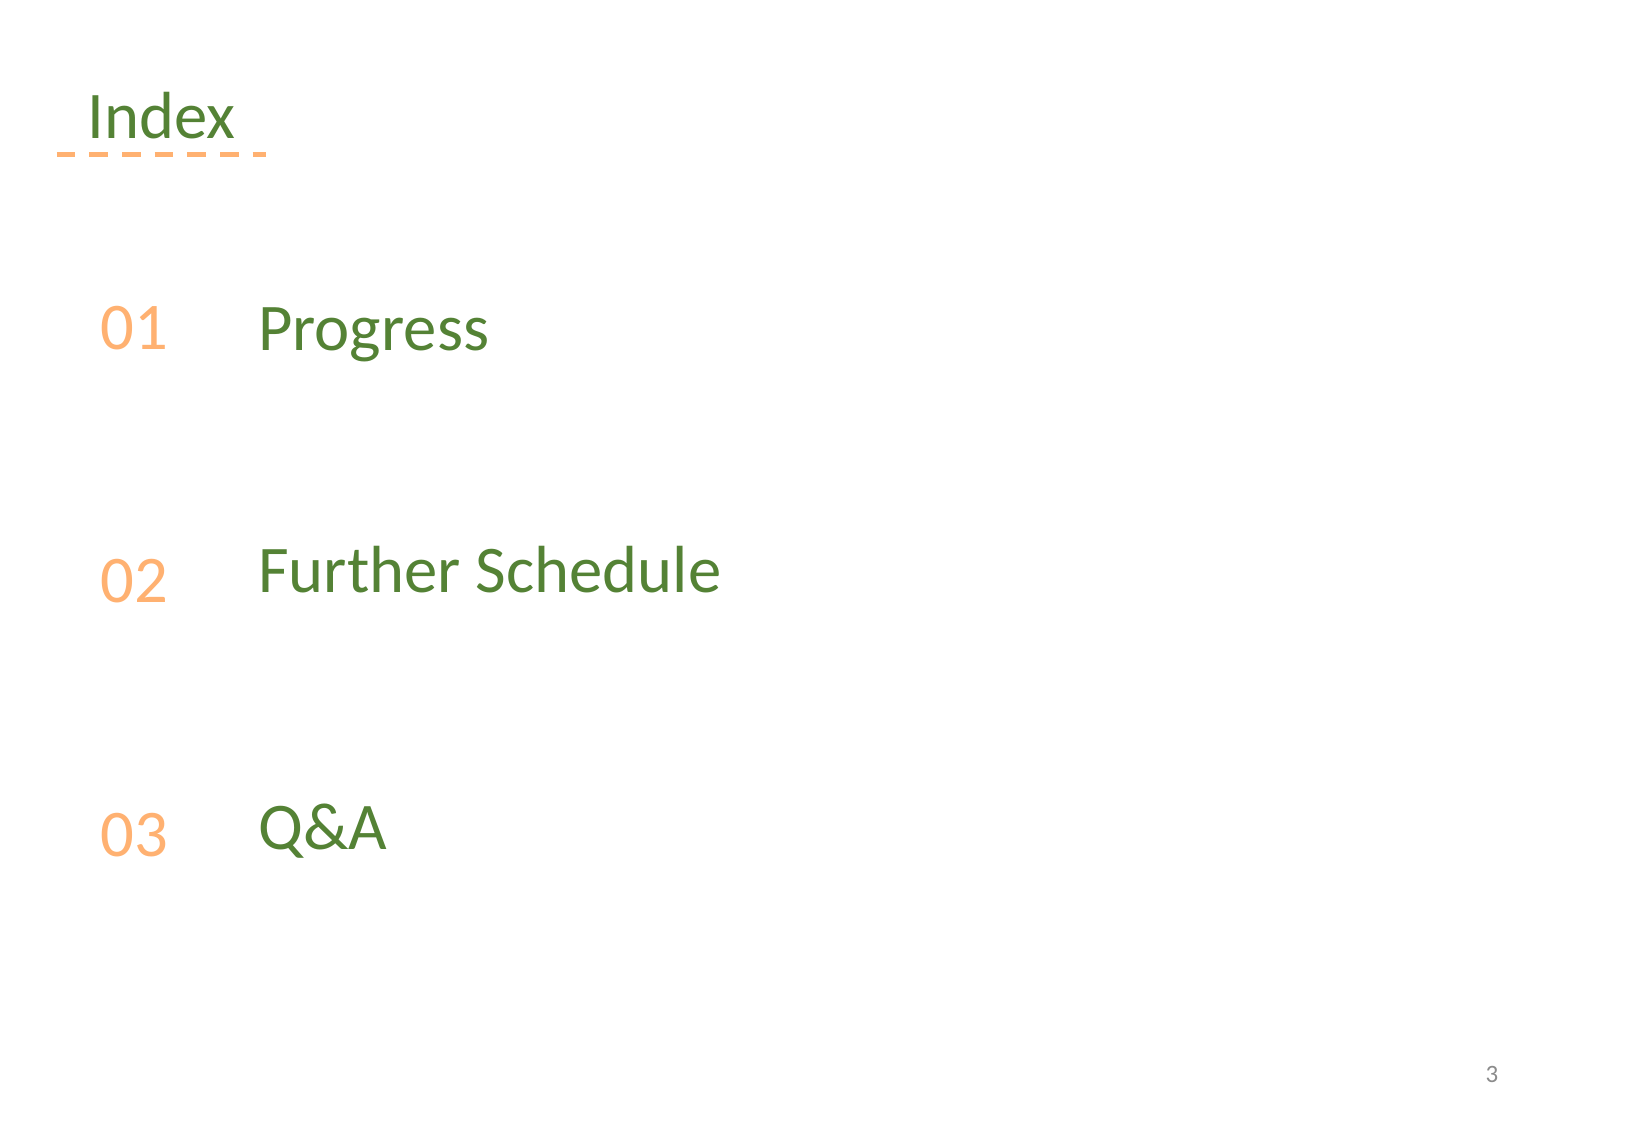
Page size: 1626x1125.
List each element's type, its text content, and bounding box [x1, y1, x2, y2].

text_box 03 [56, 742, 212, 877]
text_box Progress [243, 235, 1285, 371]
text_box Further Schedule [243, 478, 1074, 614]
text_box 01 [56, 235, 212, 370]
text_box 02 [56, 488, 212, 624]
text_box Index [25, 24, 298, 160]
slide_number 3 [1147, 1042, 1514, 1103]
text_box Q&A [243, 735, 1074, 871]
